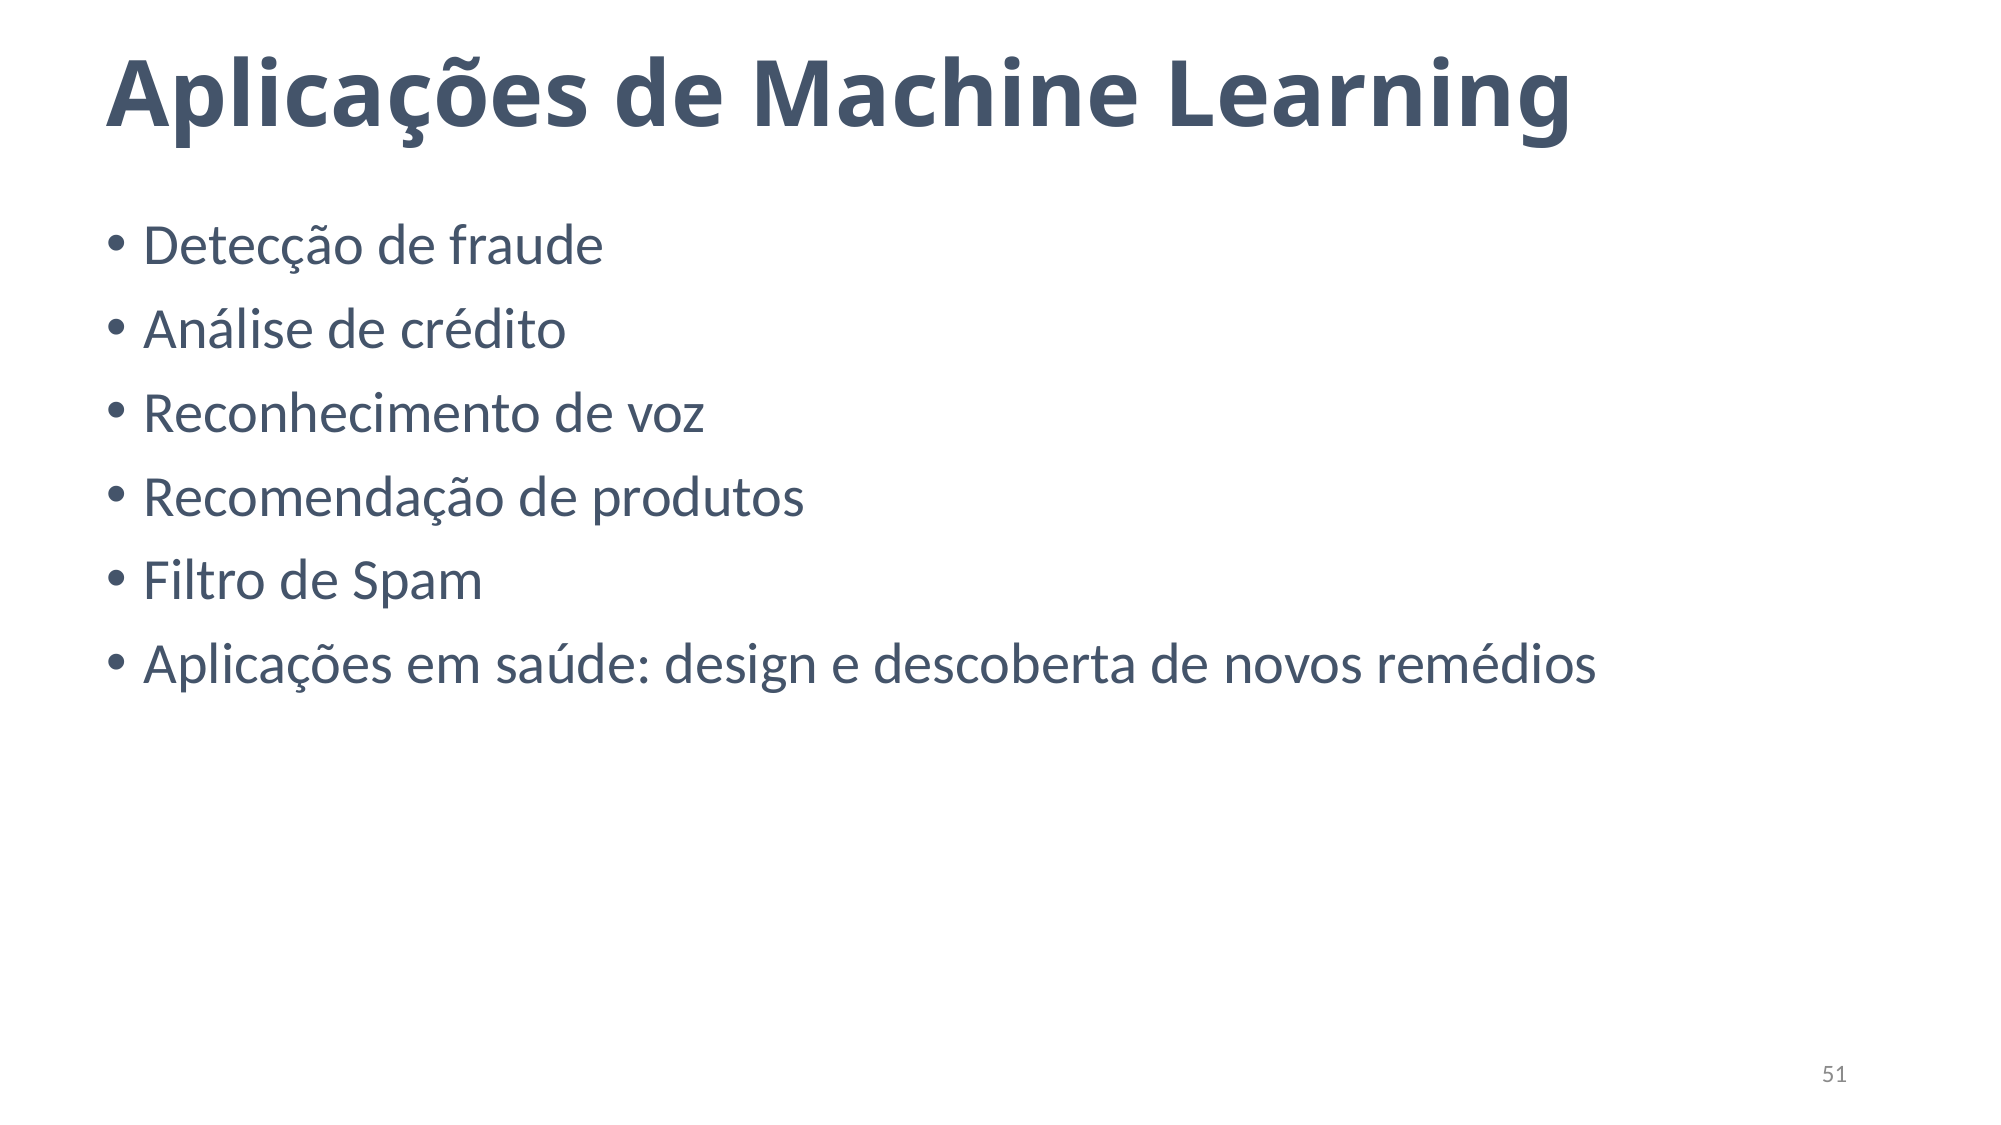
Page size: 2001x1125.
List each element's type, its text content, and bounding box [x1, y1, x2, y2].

slide_number 51 [1412, 1042, 1863, 1103]
list Detecção de fraude Análise de crédito Reconhecimento de voz Recomendação de produtos Filtro de Spam Aplicações em saúde: design e descoberta de novos remédios [91, 206, 1946, 1014]
title Aplicações de Machine Learning [91, 15, 1946, 178]
